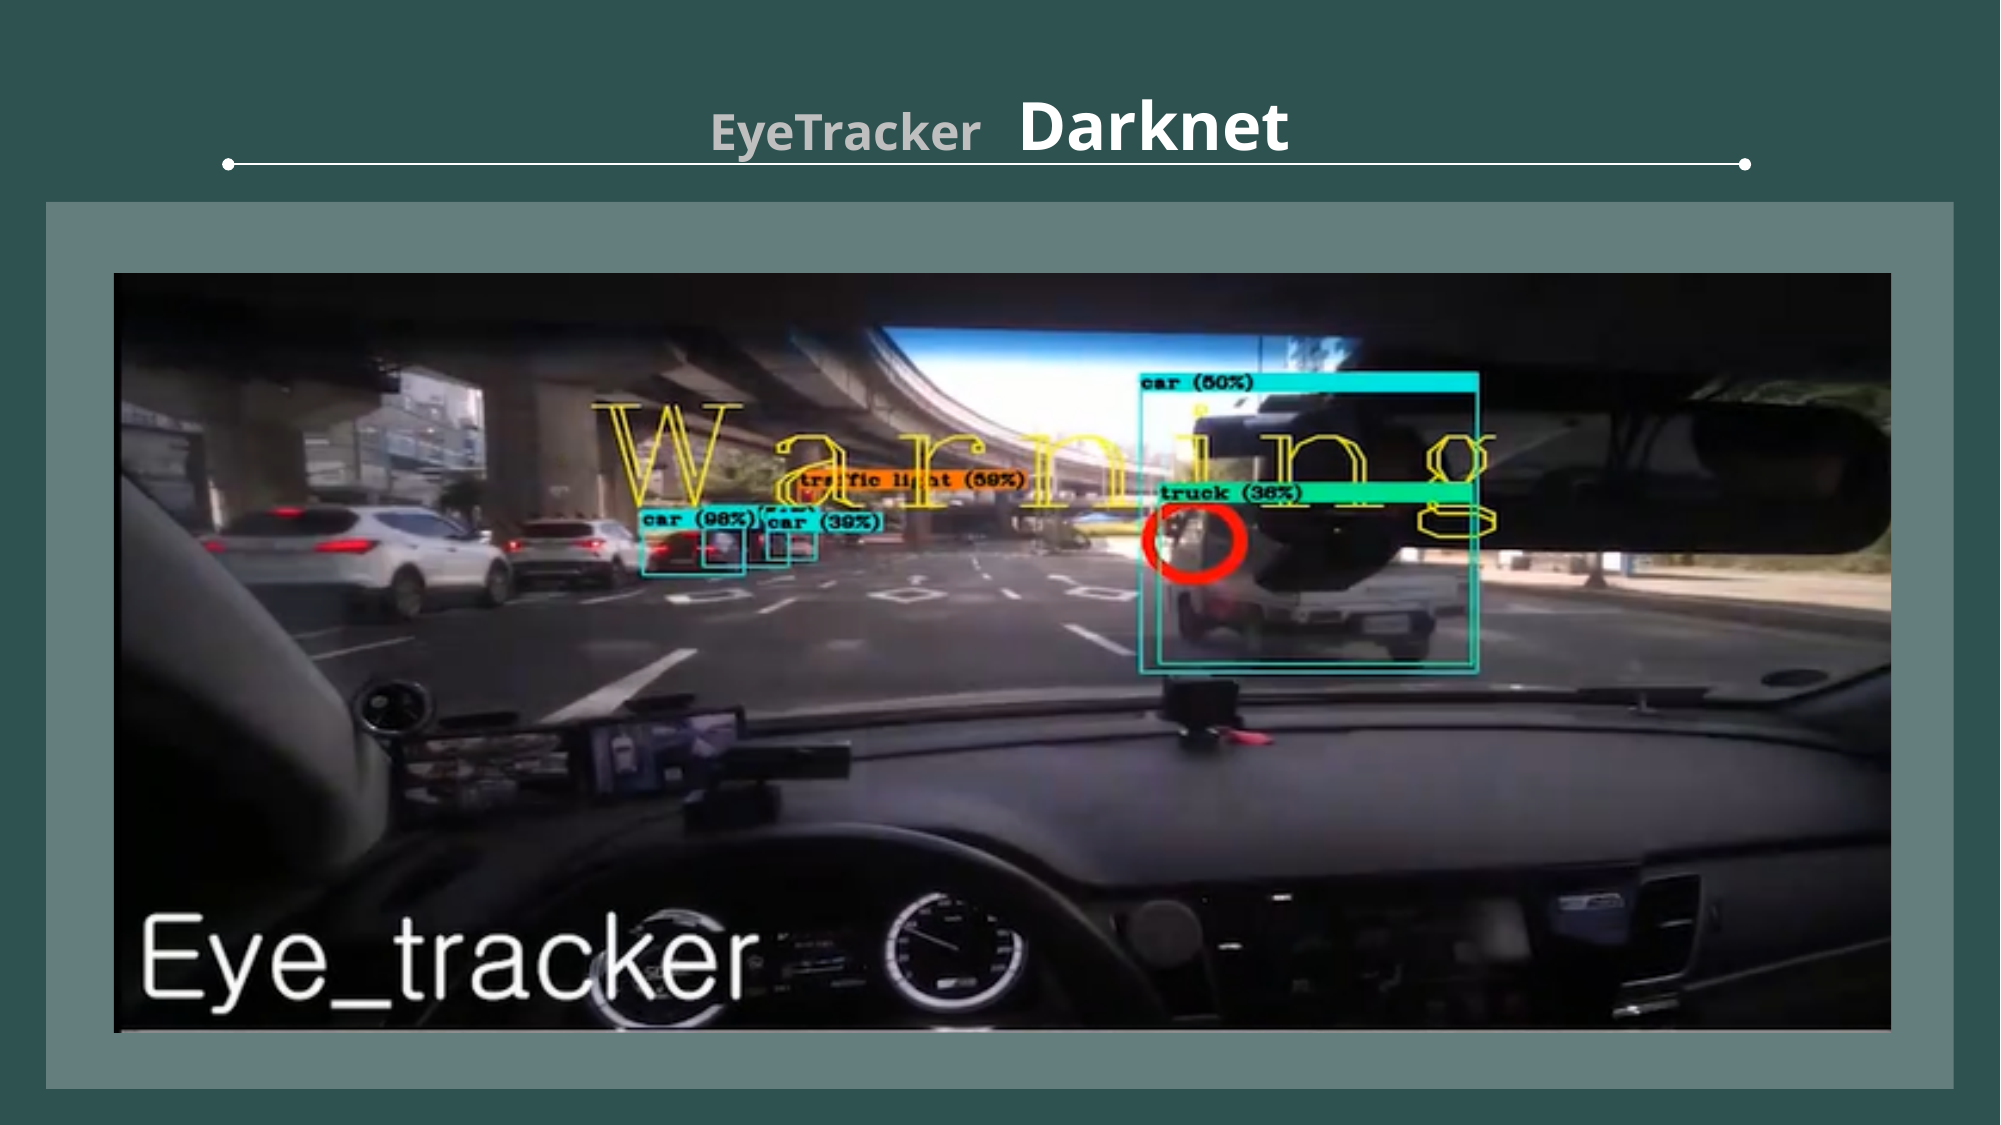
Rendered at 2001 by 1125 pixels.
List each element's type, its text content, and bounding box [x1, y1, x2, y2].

text_box EyeTracker Darknet [500, 165, 1500, 171]
picture [113, 273, 1892, 1033]
text_box EyeTracker Darknet [500, 36, 1500, 163]
text_box [45, 201, 1955, 1090]
